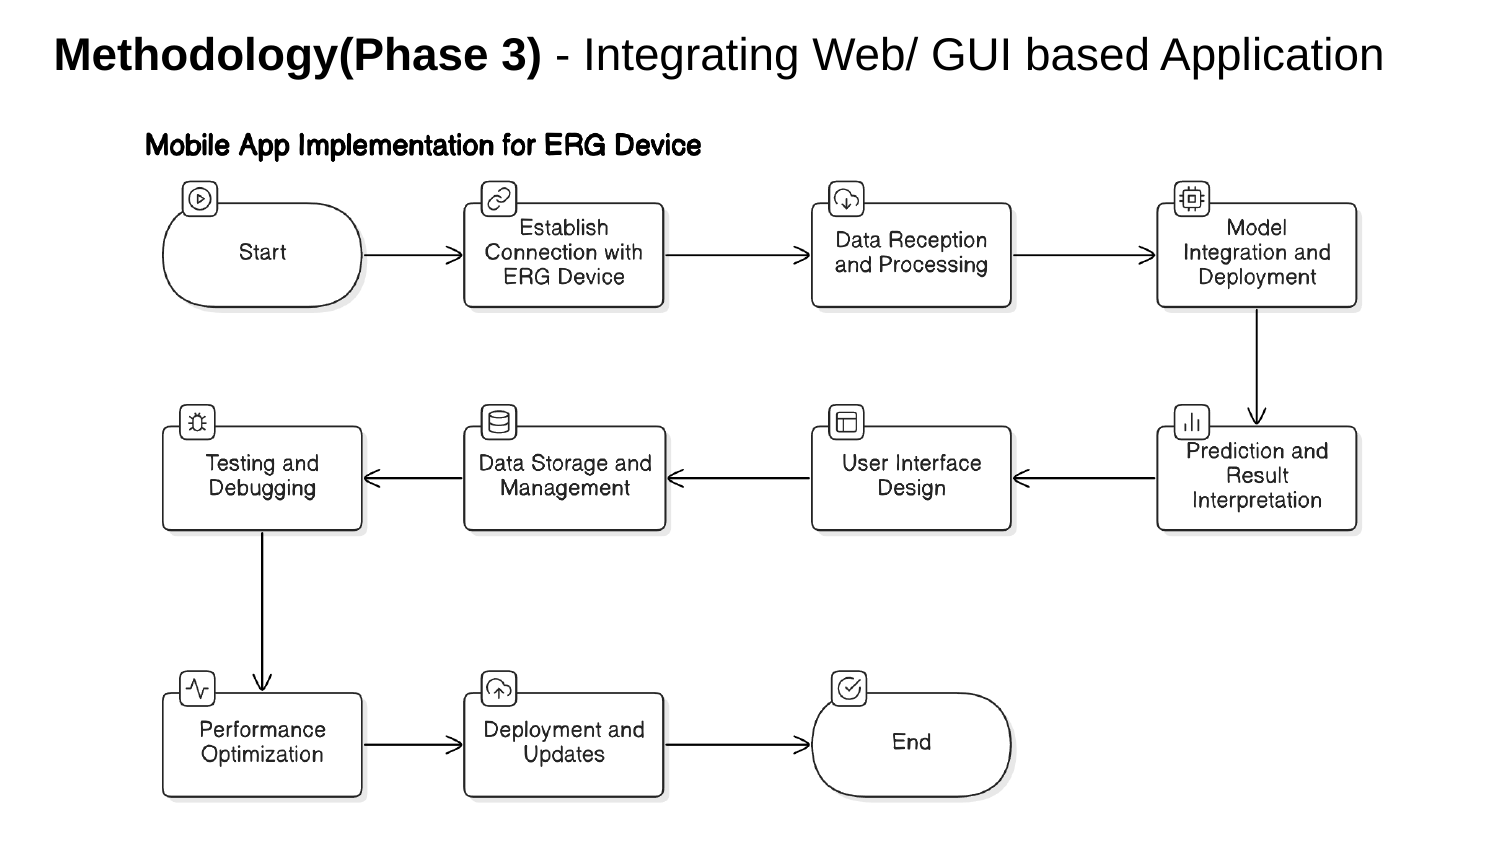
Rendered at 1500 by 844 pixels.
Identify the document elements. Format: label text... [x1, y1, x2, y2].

picture [108, 96, 1392, 832]
title Methodology(Phase 3) - Integrating Web/ GUI based Application [38, 9, 1462, 104]
